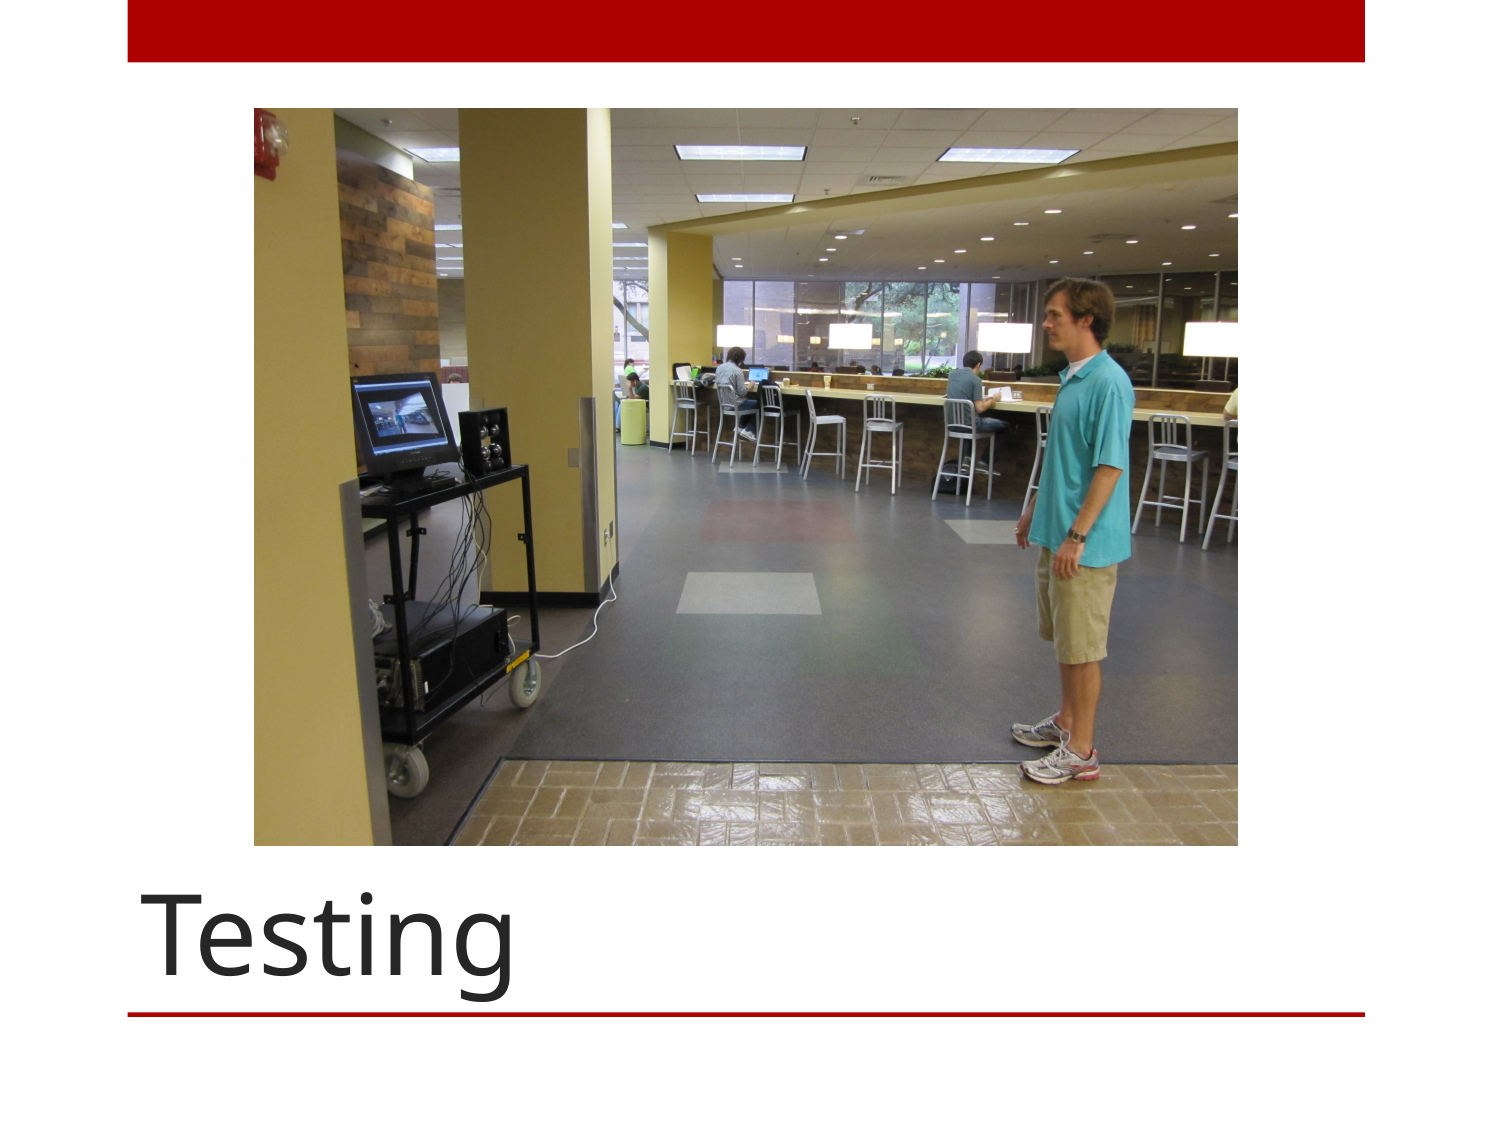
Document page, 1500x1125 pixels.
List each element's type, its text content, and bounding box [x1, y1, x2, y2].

title Testing [125, 794, 1238, 1013]
picture [254, 108, 1238, 847]
